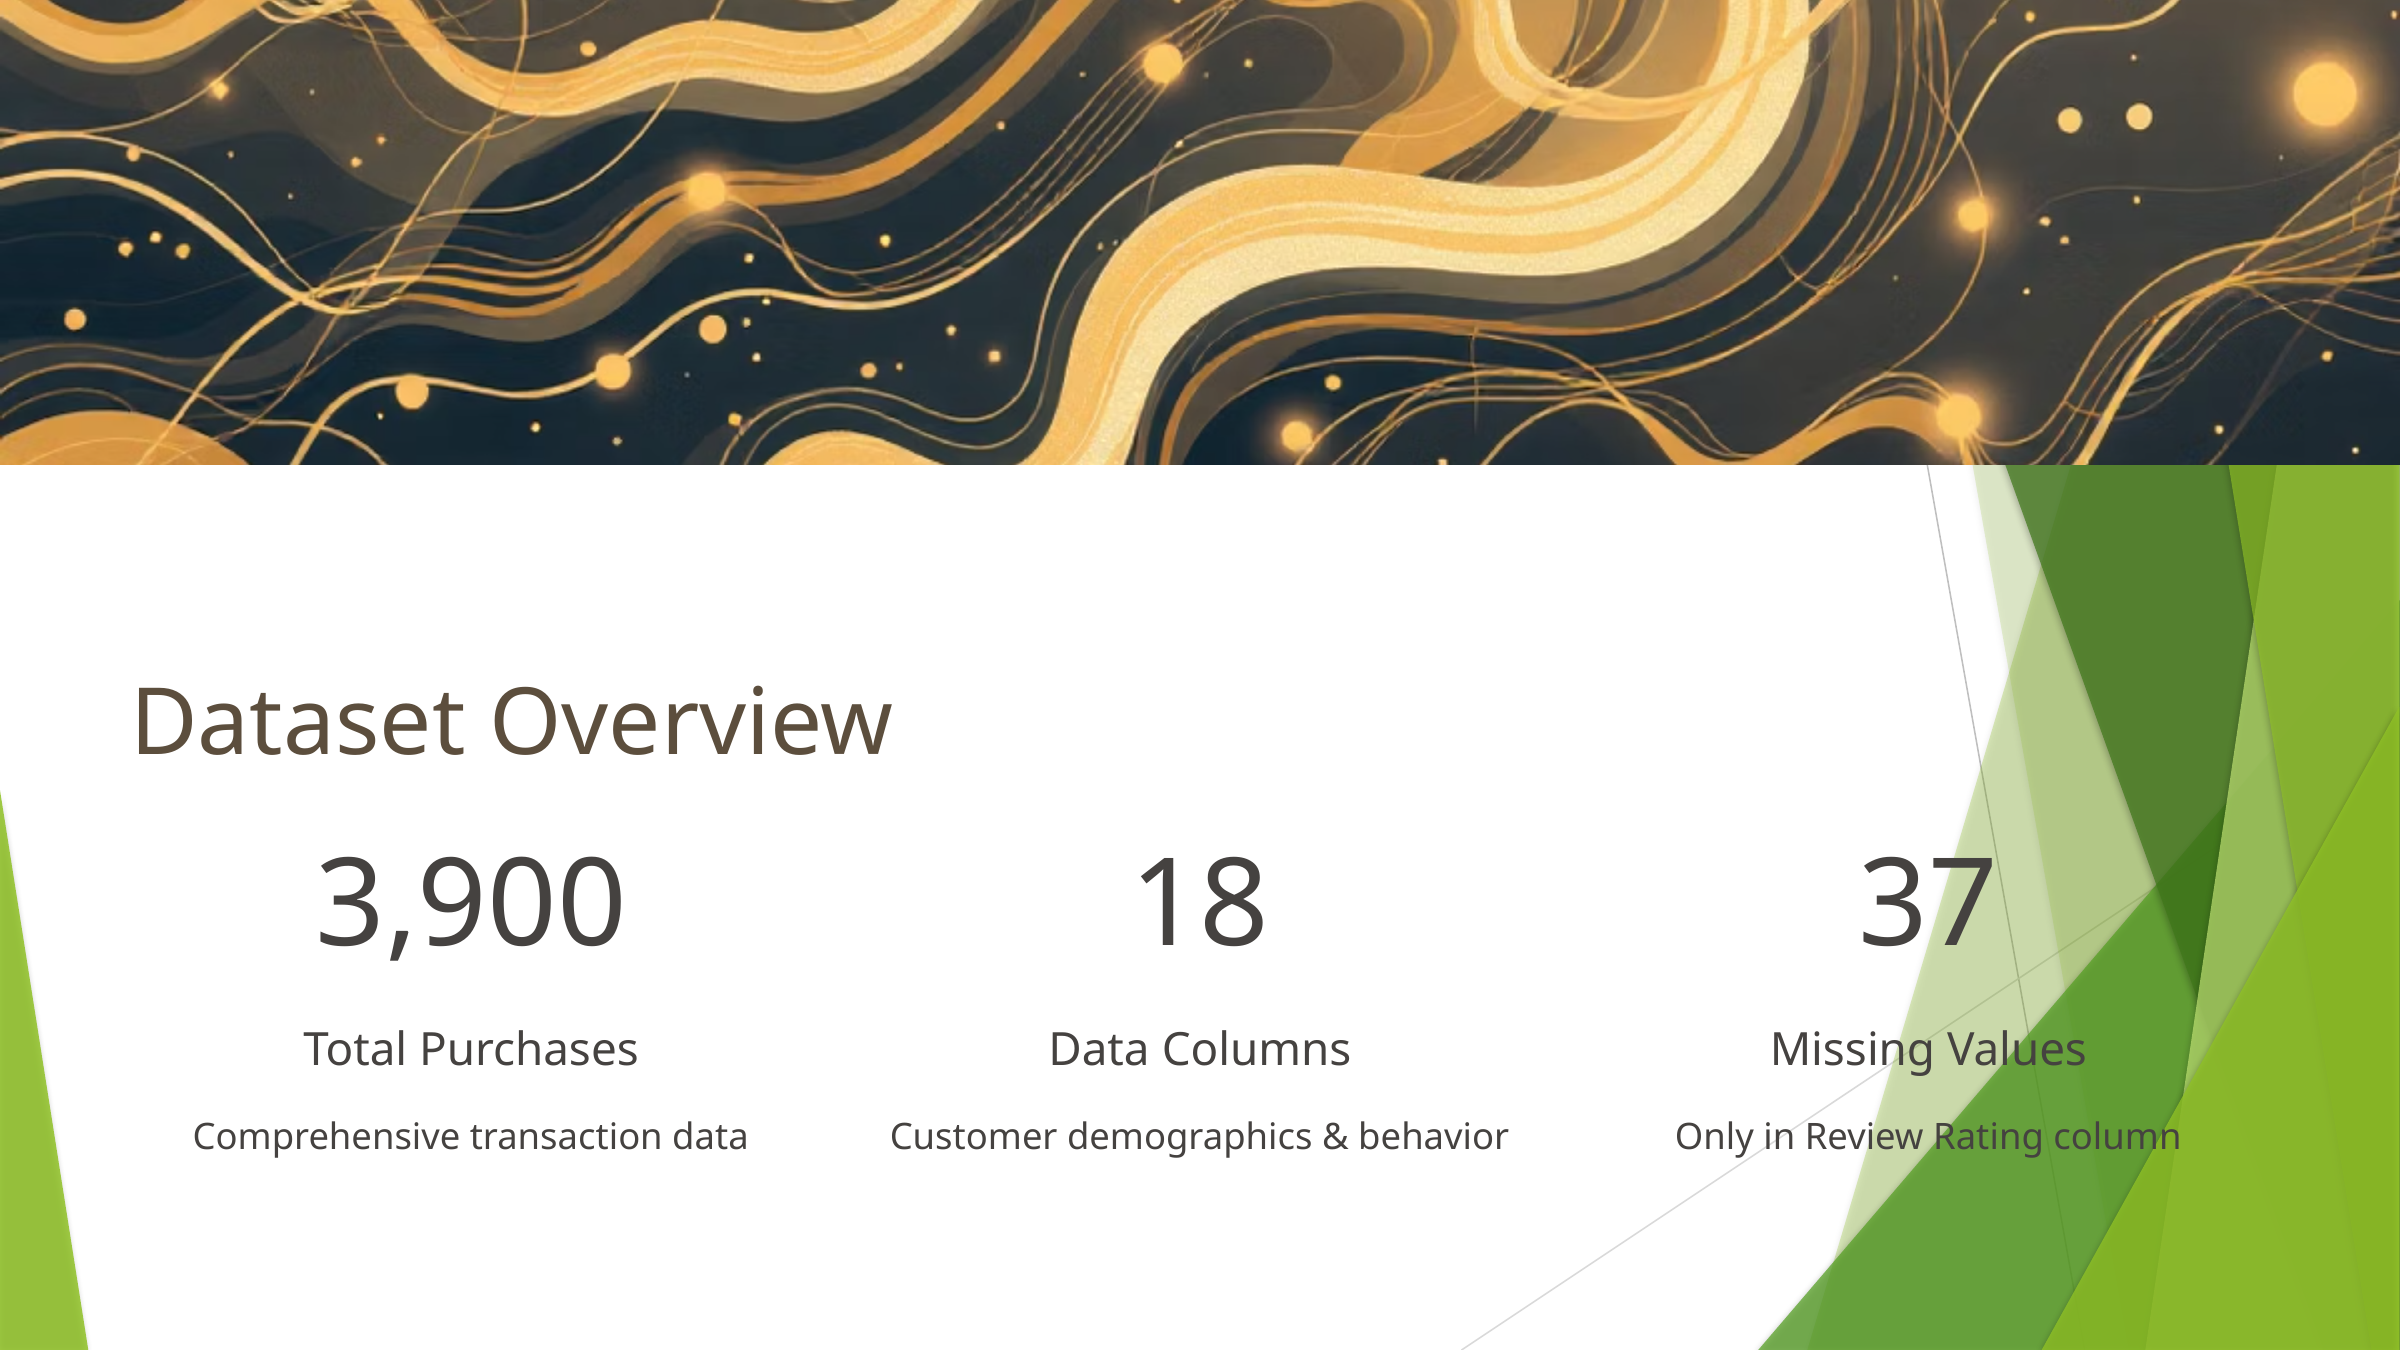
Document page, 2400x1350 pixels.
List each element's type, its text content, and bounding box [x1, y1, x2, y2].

text_box 3,900 [130, 848, 813, 971]
picture [0, 0, 2400, 466]
text_box Total Purchases [238, 1017, 704, 1076]
text_box 18 [858, 848, 1541, 971]
text_box Comprehensive transaction data [130, 1097, 813, 1158]
text_box Data Columns [967, 1017, 1433, 1076]
text_box Customer demographics & behavior [858, 1097, 1541, 1158]
text_box 37 [1587, 848, 2270, 971]
text_box Missing Values [1696, 1017, 2162, 1076]
text_box Only in Review Rating column [1587, 1097, 2270, 1158]
text_box Dataset Overview [130, 657, 1061, 774]
